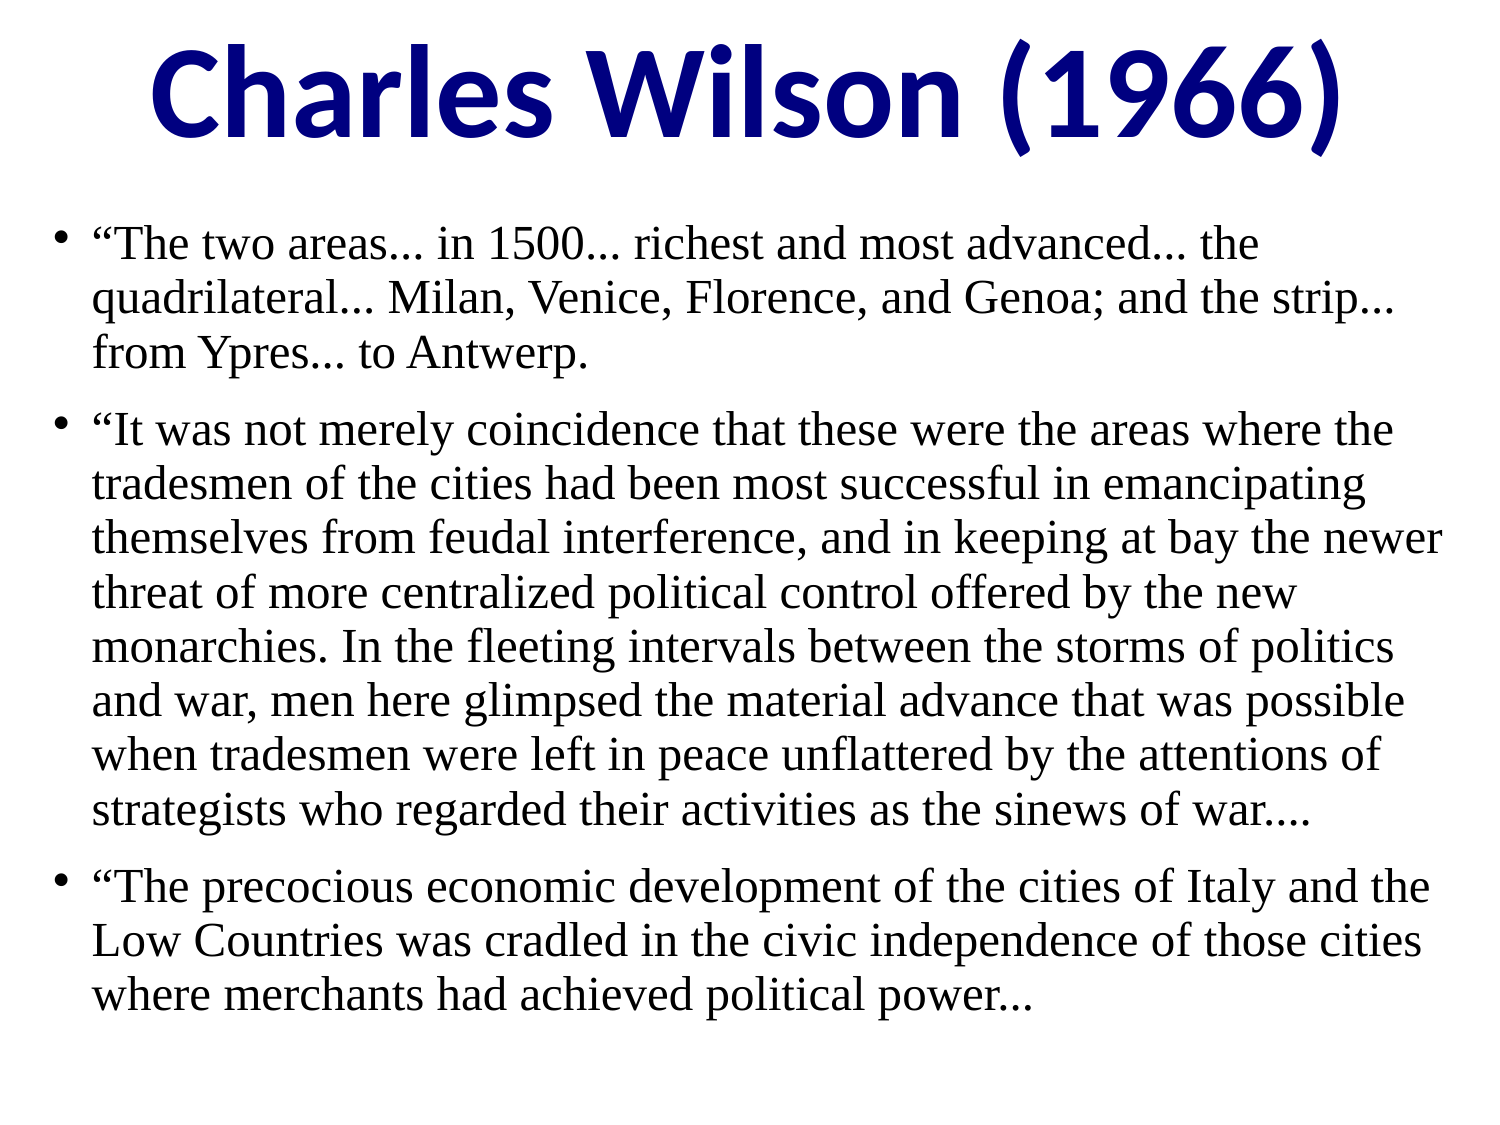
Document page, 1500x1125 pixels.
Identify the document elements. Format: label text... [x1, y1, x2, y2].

title Charles Wilson (1966) [44, 0, 1453, 207]
list “The two areas... in 1500... richest and most advanced... the quadrilateral... Milan, Venice, Florence, and Genoa; and the strip... from Ypres... to Antwerp. “It was not merely coincidence that these were the areas where the tradesmen of the cities had been most successful in emancipating themselves from feudal interference, and in keeping at bay the newer threat of more centralized political control offered by the new monarchies. In the fleeting intervals between the storms of politics and war, men here glimpsed the material advance that was possible when tradesmen were left in peace unflattered by the attentions of strategists who regarded their activities as the sinews of war.... “The precocious economic development of the cities of Italy and the Low Countries was cradled in the civic independence of those cities where merchants had achieved political power... [44, 207, 1453, 1063]
